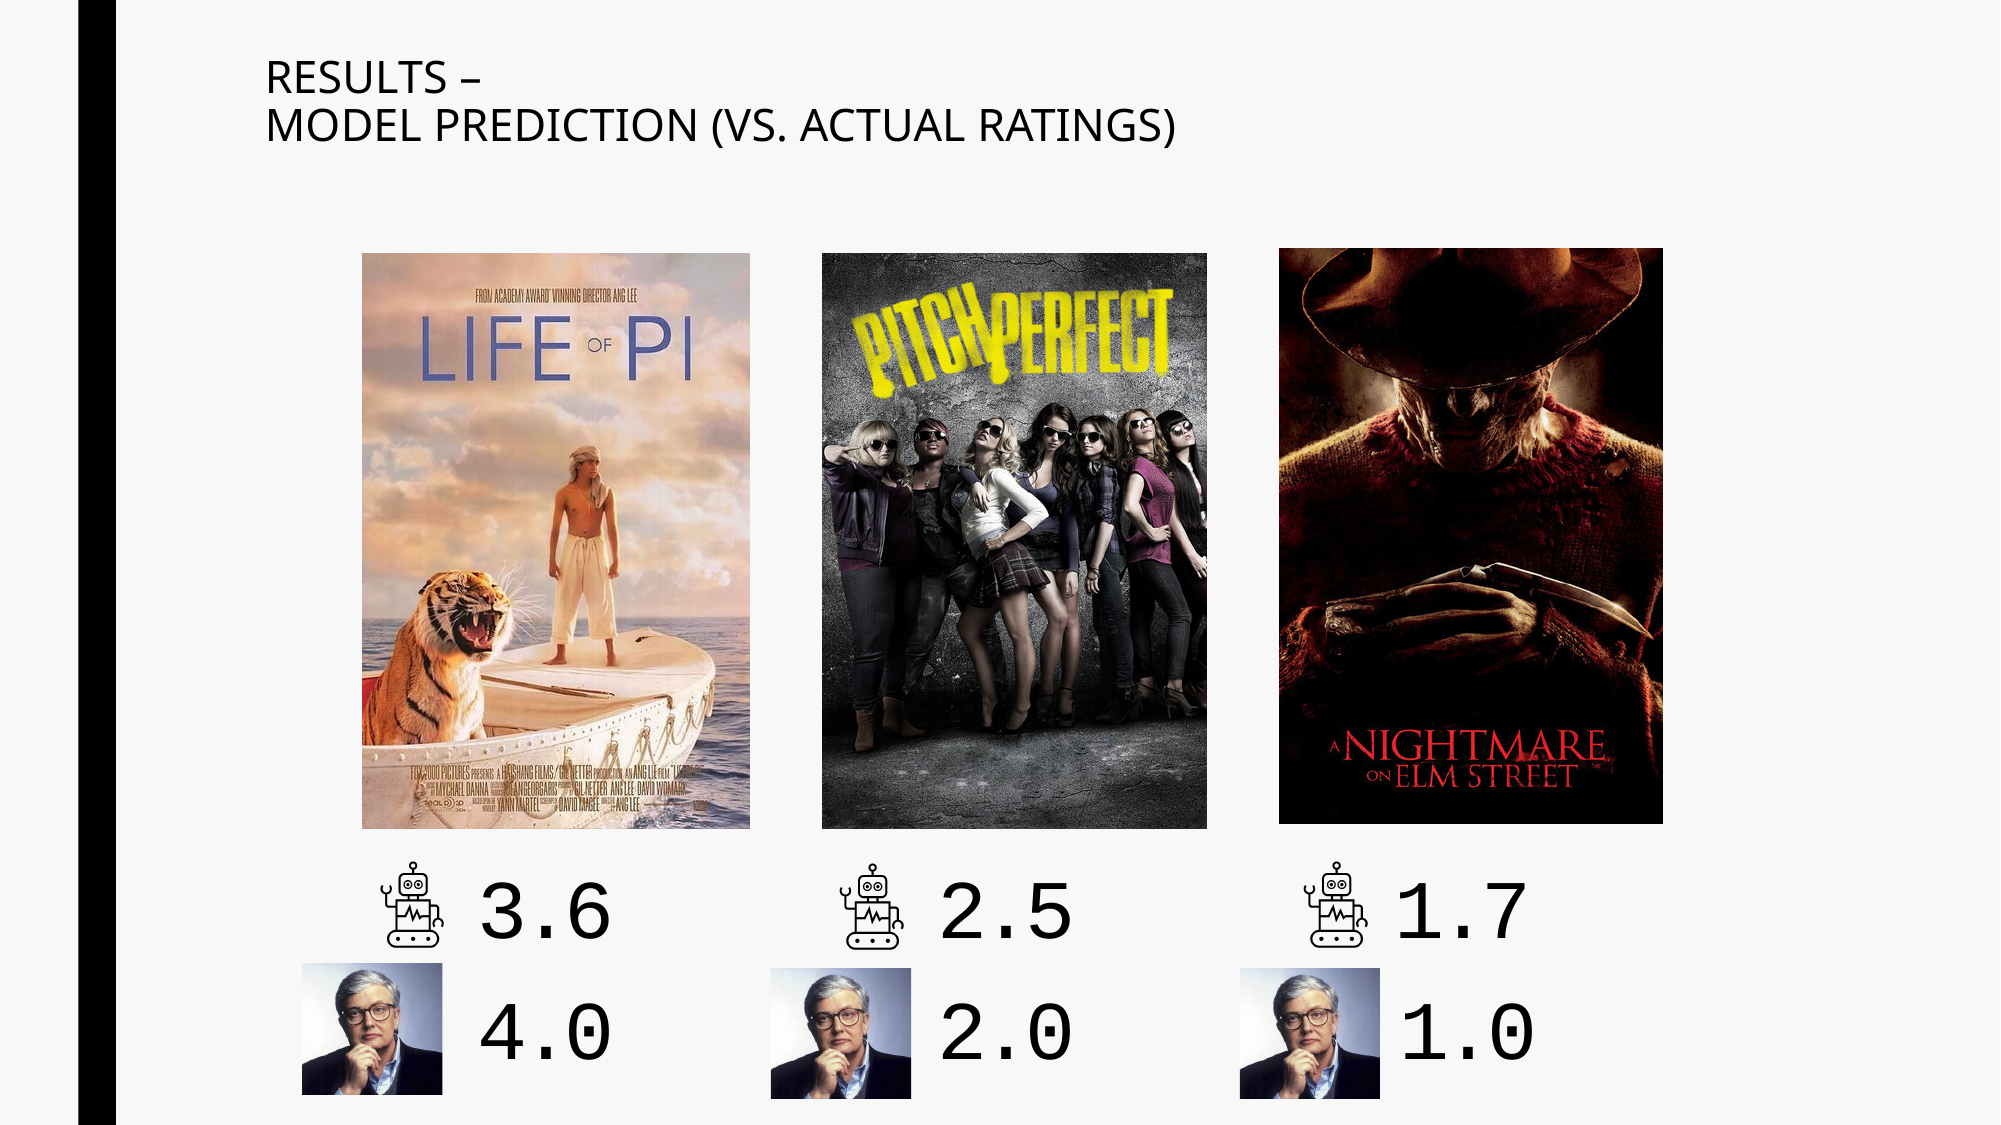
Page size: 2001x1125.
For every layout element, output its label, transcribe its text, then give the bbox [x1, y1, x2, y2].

title RESULTS – MODEL PREDICTION (VS. ACTUAL RATINGS) [249, 48, 2000, 161]
picture [362, 855, 463, 956]
text_box 1.7 [1379, 847, 1563, 963]
picture [361, 253, 750, 829]
picture [770, 968, 912, 1099]
picture [822, 857, 923, 958]
picture [302, 963, 443, 1095]
text_box 1.0 [1384, 968, 1568, 1084]
picture [822, 253, 1207, 829]
picture [1239, 968, 1380, 1099]
text_box 2.5 [922, 848, 1106, 963]
picture [1279, 248, 1663, 824]
text_box 3.6 [462, 848, 649, 963]
text_box 2.0 [922, 968, 1106, 1084]
picture [1286, 855, 1387, 956]
text_box 4.0 [462, 968, 649, 1084]
